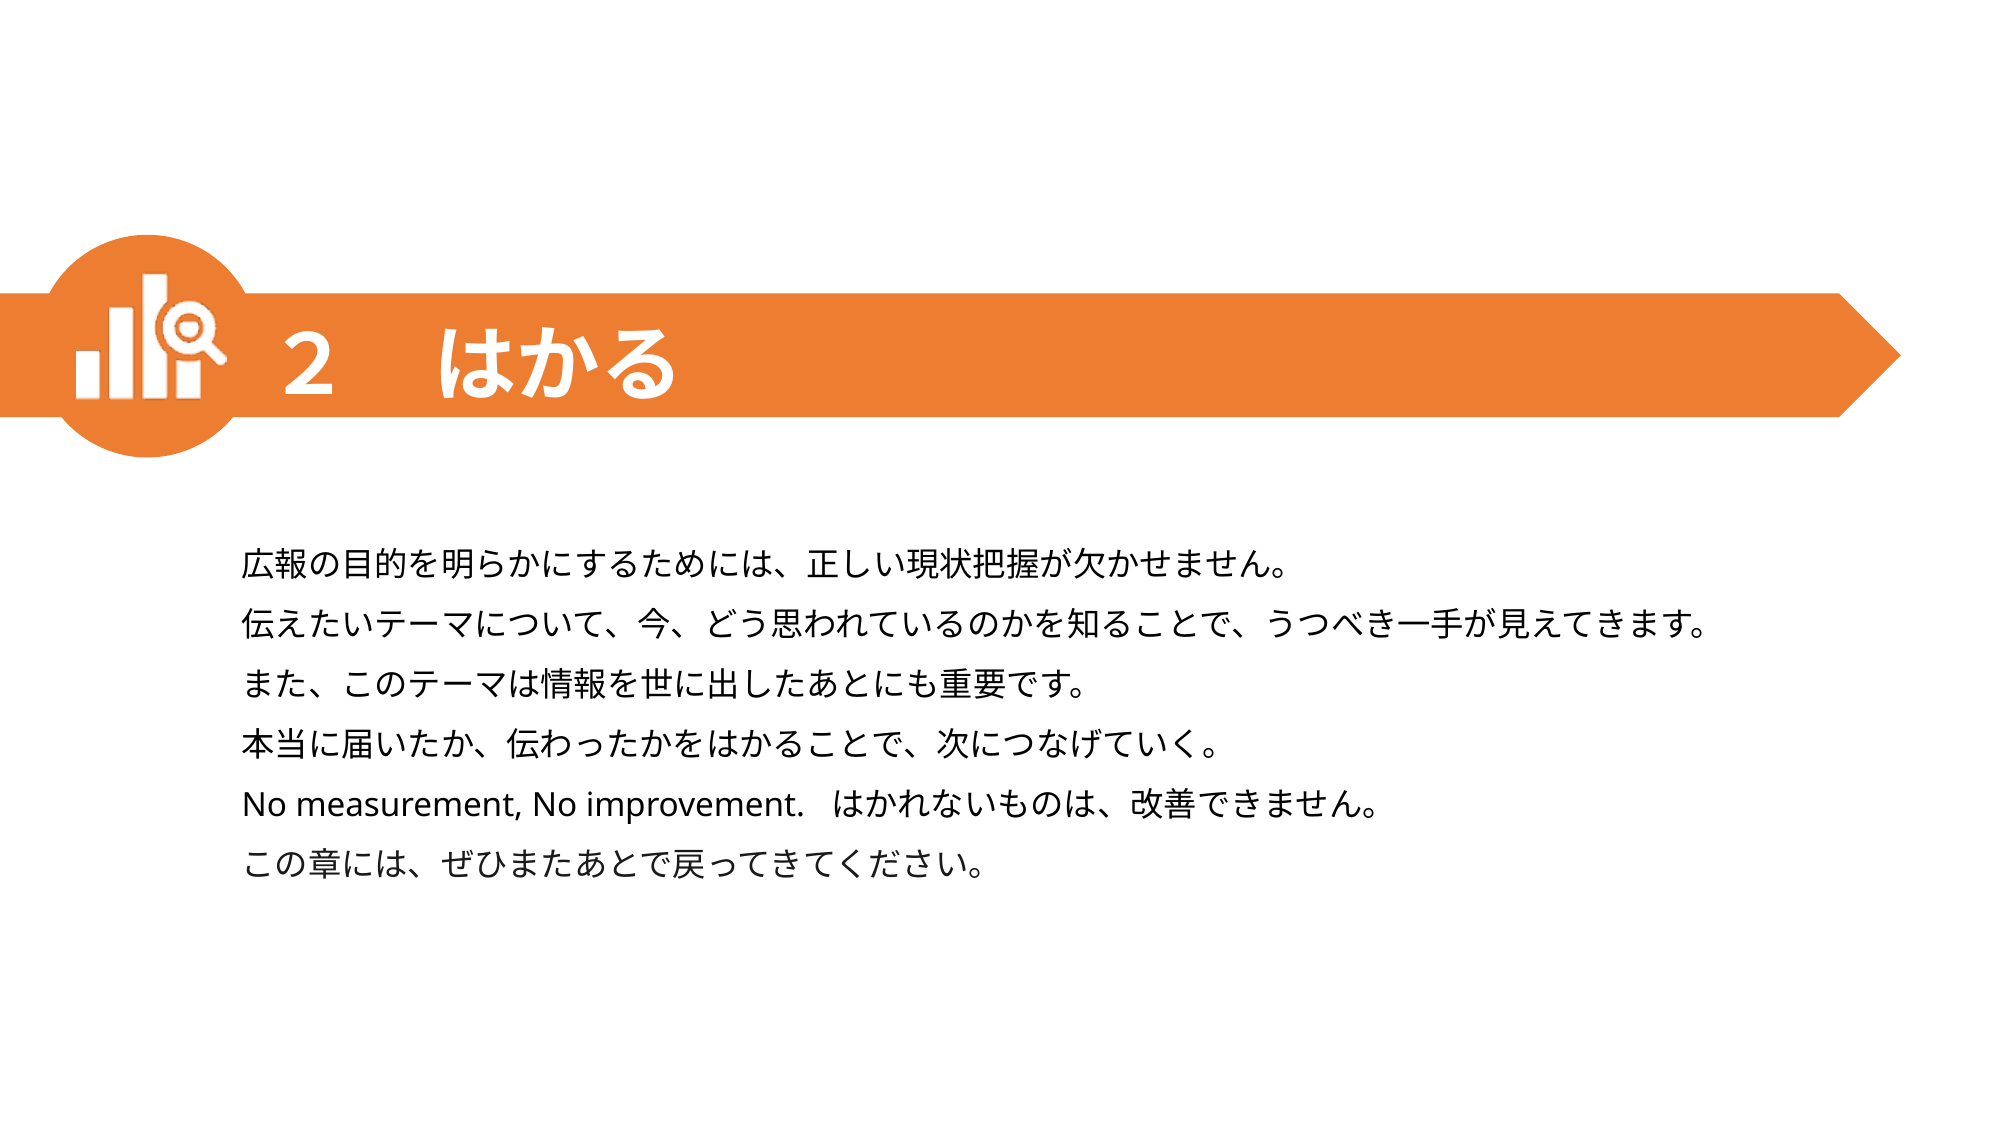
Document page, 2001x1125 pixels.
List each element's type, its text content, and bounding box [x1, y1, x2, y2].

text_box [0, 234, 1901, 458]
text_box 広報の目的を明らかにするためには、正しい現状把握が欠かせません。 伝えたいテーマについて、今、どう思われているのかを知ることで、うつべき一手が見えてきます。 また、このテーマは情報を世に出したあとにも重要です。 本当に届いたか、伝わったかをはかることで、次につなげていく。 No measurement, No improvement. はかれないものは、改善できません。 この章には、ぜひまたあとで戻ってきてください。 [226, 516, 2000, 891]
picture [76, 261, 227, 412]
